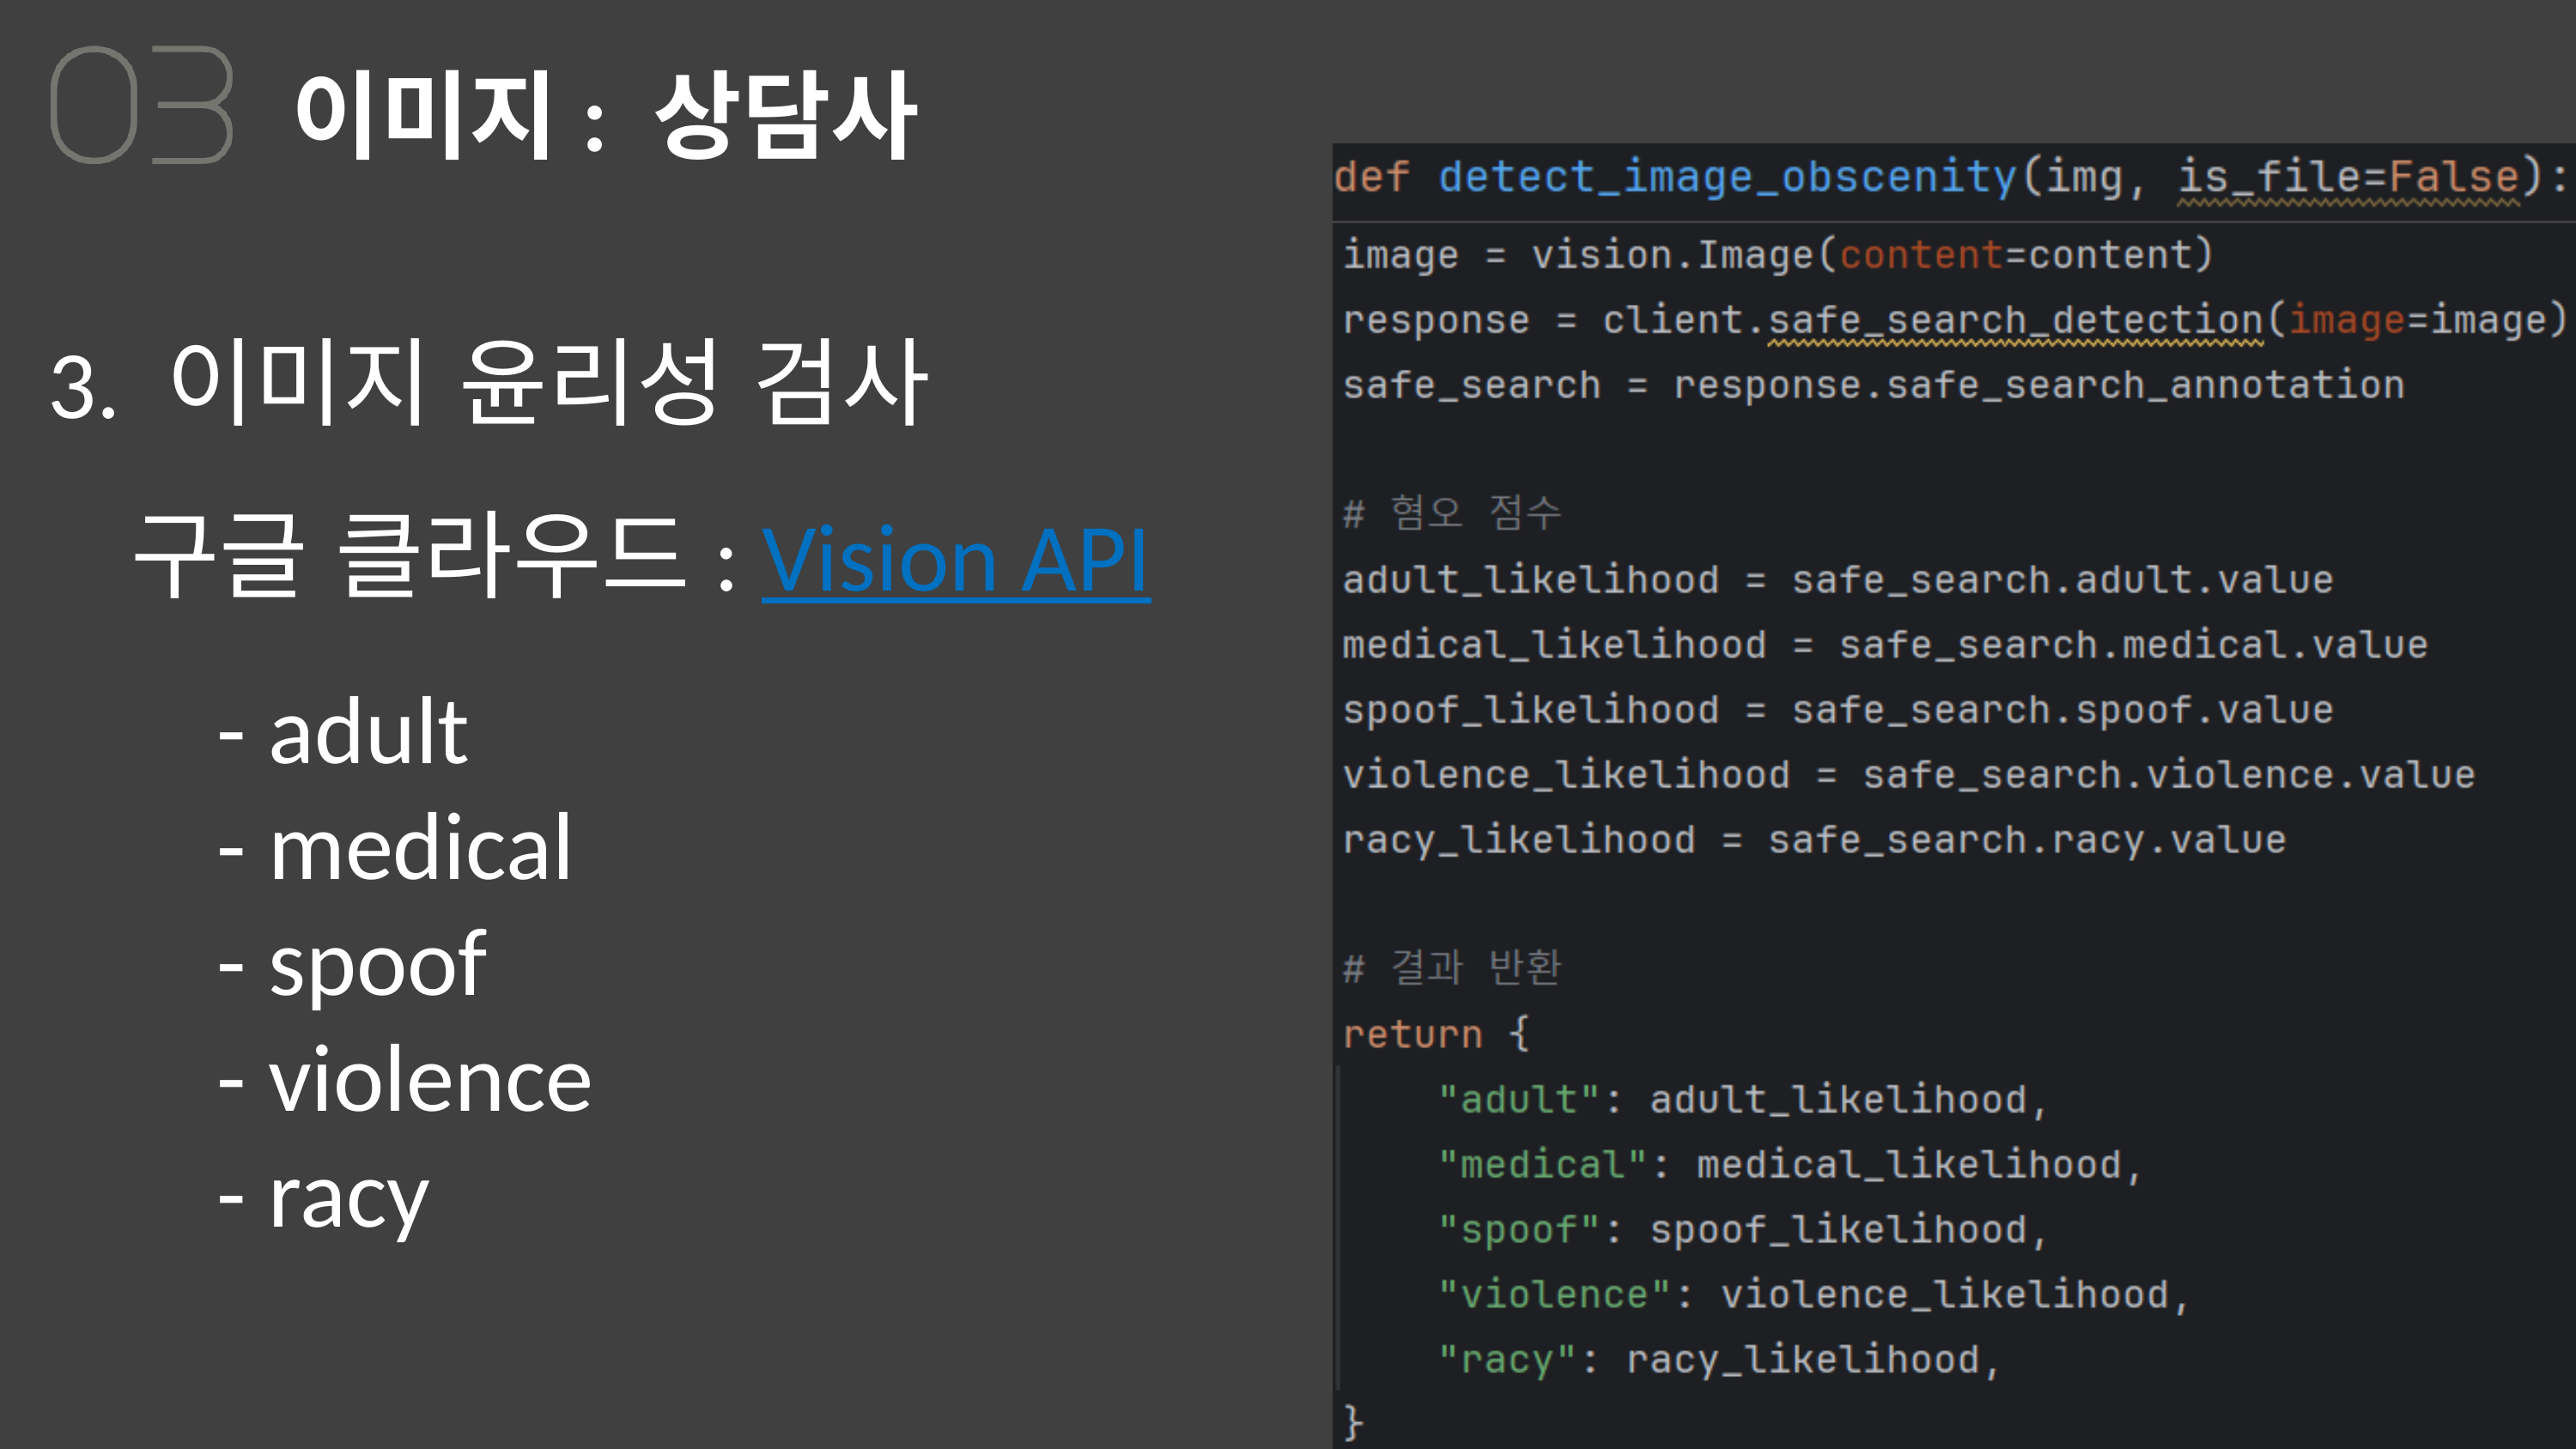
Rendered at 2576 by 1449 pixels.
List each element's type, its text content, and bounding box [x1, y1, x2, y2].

text_box 이미지: 상담사 [375, 48, 956, 177]
picture [1333, 143, 2576, 221]
text_box - adult - medical - spoof - violence - racy [204, 660, 1242, 1253]
picture [0, 0, 372, 306]
picture [1333, 223, 2576, 1449]
text_box 3. 이미지 윤리성 검사 [34, 315, 1073, 445]
text_box 구글 클라우드: Vision API [118, 488, 1327, 617]
